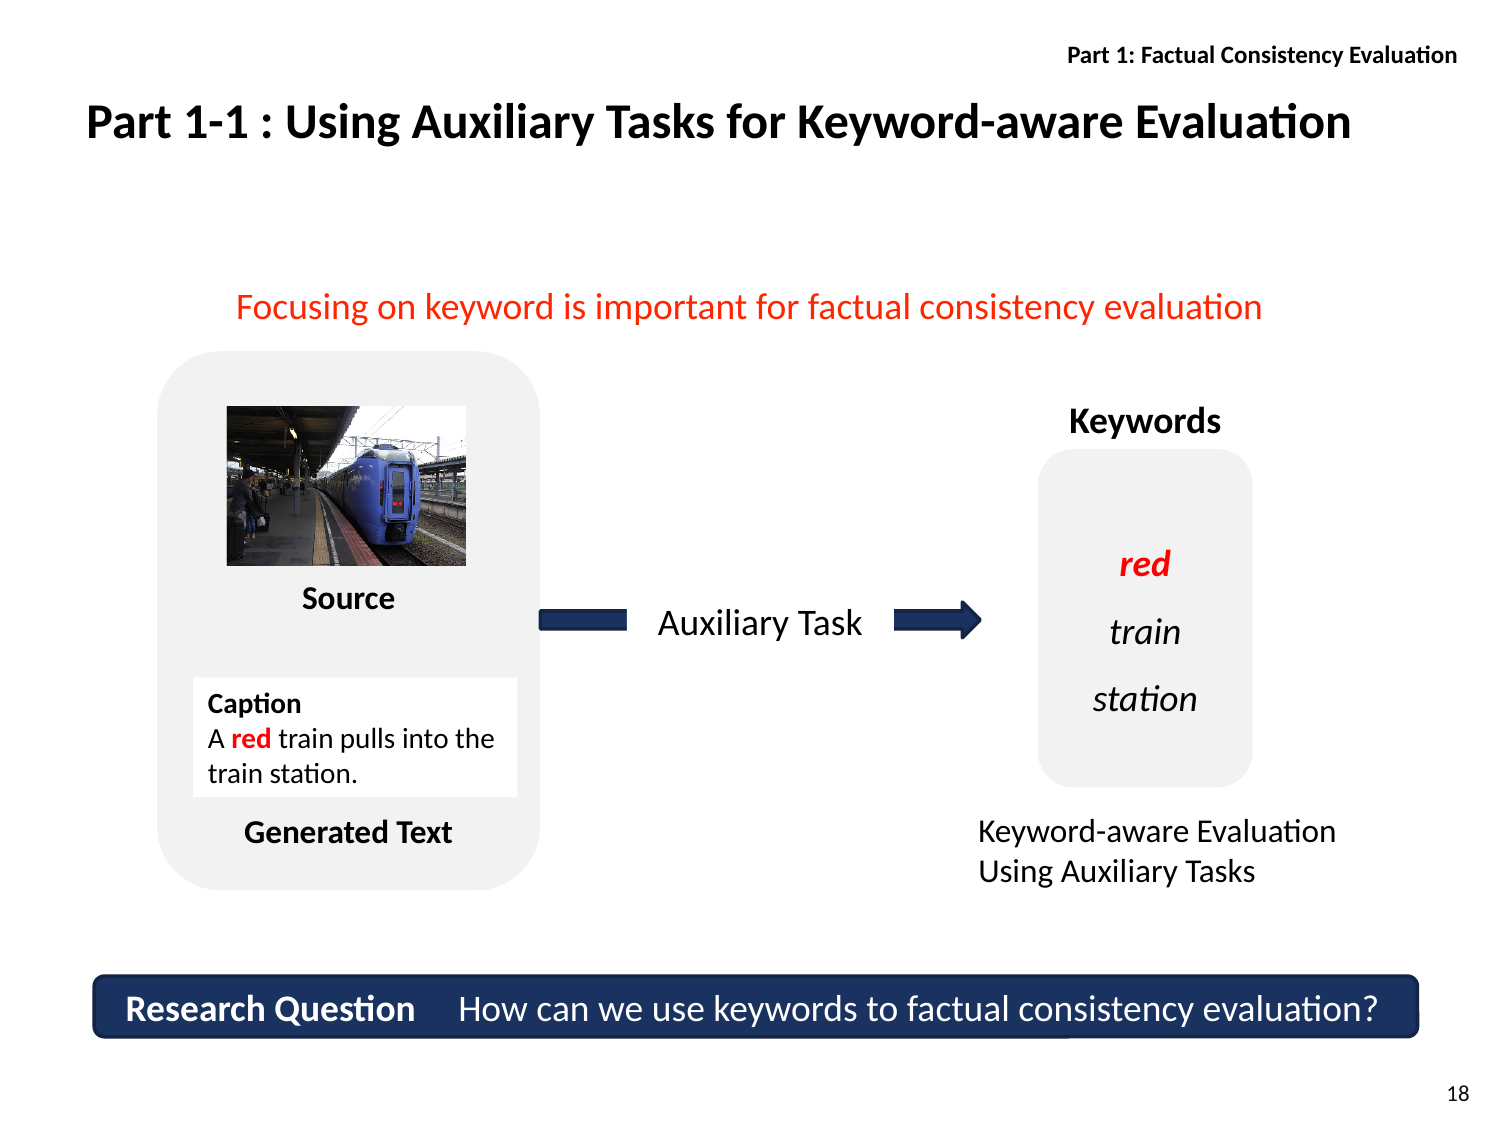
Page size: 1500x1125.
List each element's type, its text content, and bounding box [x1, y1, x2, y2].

text_box Research Question [110, 976, 443, 1036]
text_box Source [263, 583, 434, 622]
text_box [538, 609, 624, 631]
text_box How can we use keywords to factual consistency evaluation? [443, 976, 1407, 1036]
text_box [896, 600, 982, 640]
text_box Auxiliary Task [624, 591, 896, 649]
text_box Keyword-aware Evaluation Using Auxiliary Tasks [963, 801, 1365, 897]
text_box [92, 974, 1420, 1039]
text_box red train station [1036, 449, 1255, 790]
text_box Part 1: Factual Consistency Evaluation [1052, 31, 1474, 77]
text_box Caption A red train pulls into the train station. [191, 676, 519, 799]
picture [202, 398, 473, 574]
text_box Generated Text [210, 804, 488, 856]
text_box [155, 349, 542, 893]
text_box Part 1-1 : Using Auxiliary Tasks for Keyword-aware Evaluation [71, 81, 1418, 170]
text_box Keywords [1053, 388, 1238, 449]
text_box Focusing on keyword is important for factual consistency evaluation [82, 274, 1418, 335]
